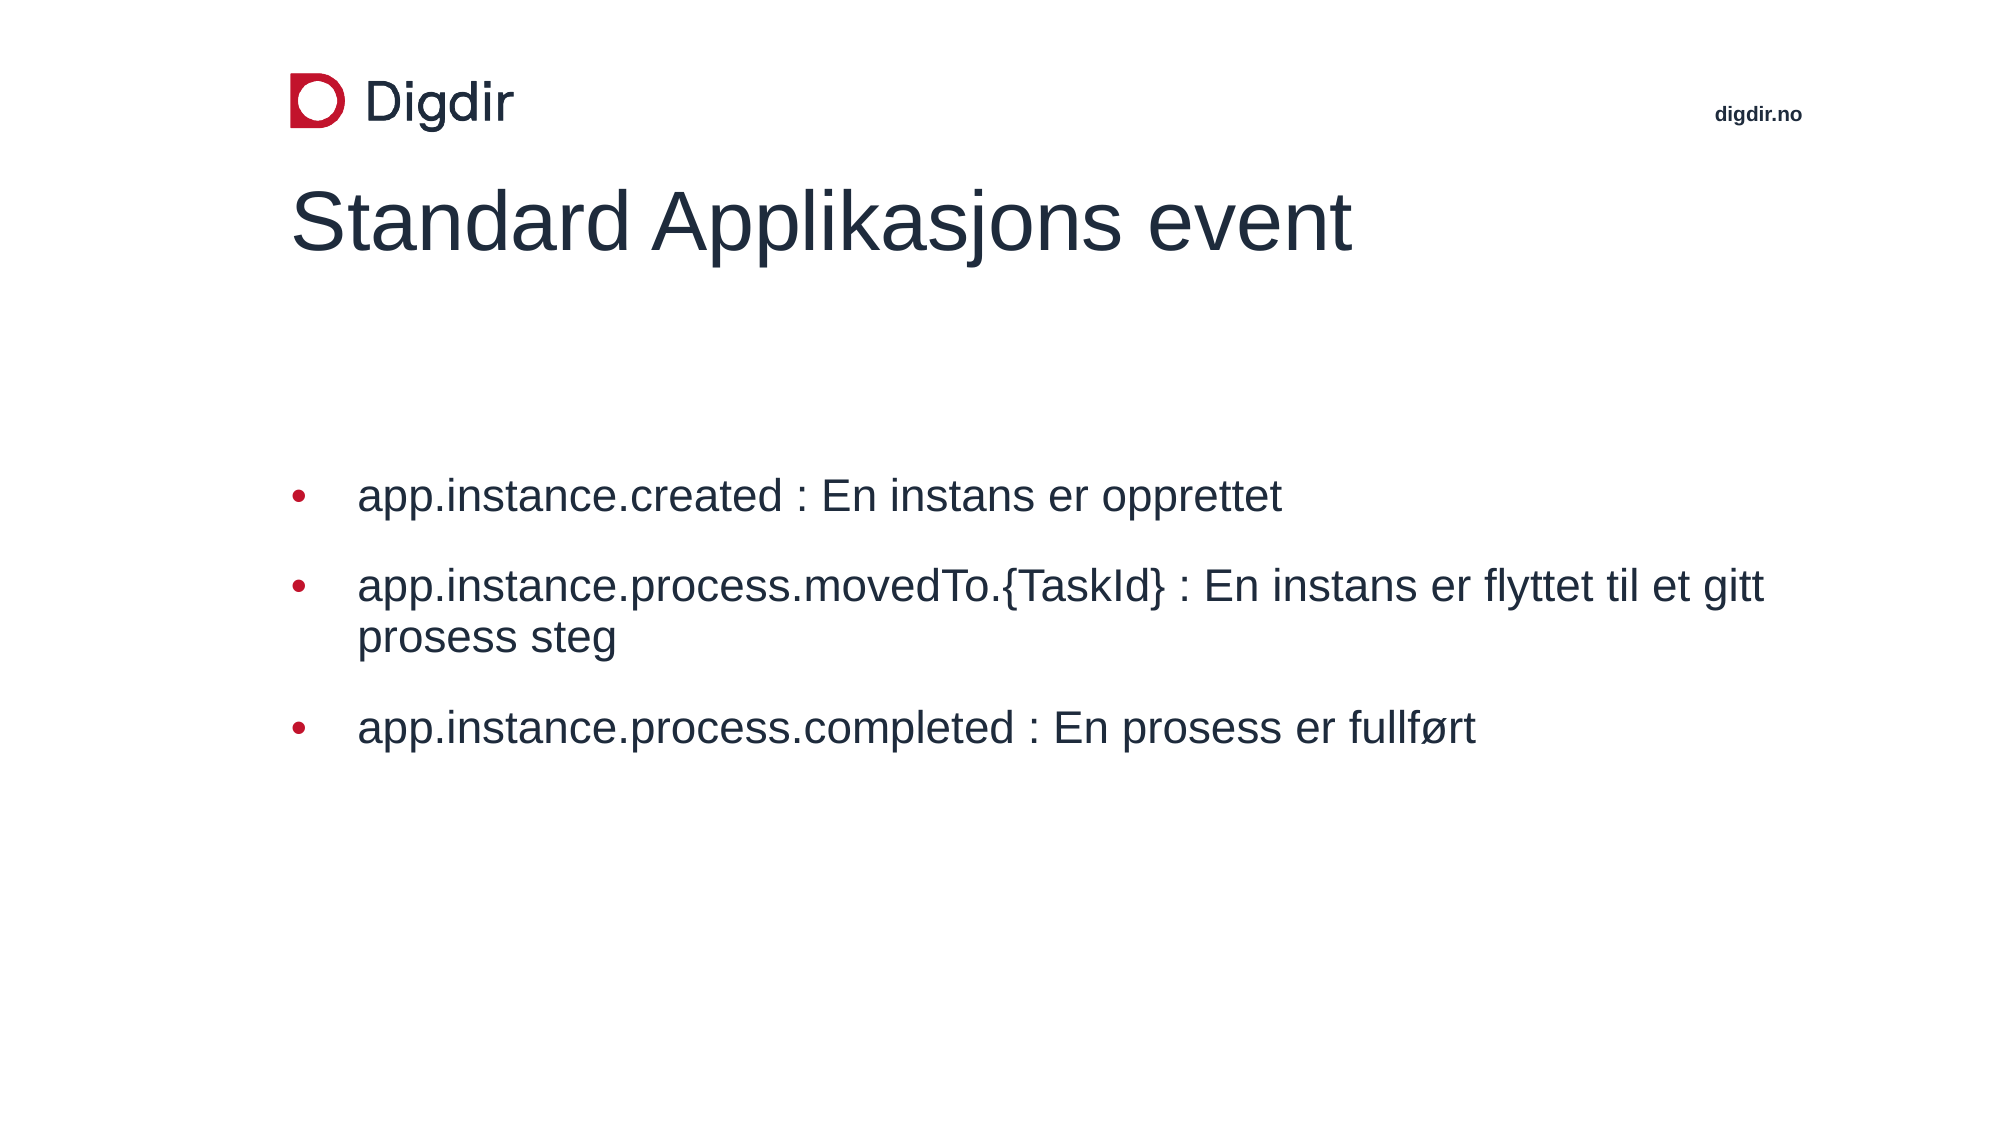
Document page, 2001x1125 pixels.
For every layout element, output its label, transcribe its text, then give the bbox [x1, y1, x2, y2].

picture [274, 57, 529, 144]
title Standard Applikasjons event [290, 182, 1804, 268]
list app.instance.created : En instans er opprettet app.instance.process.movedTo.{TaskId} : En instans er flyttet til et gitt prosess steg app.instance.process.completed : En prosess er fullført [290, 301, 1804, 1012]
